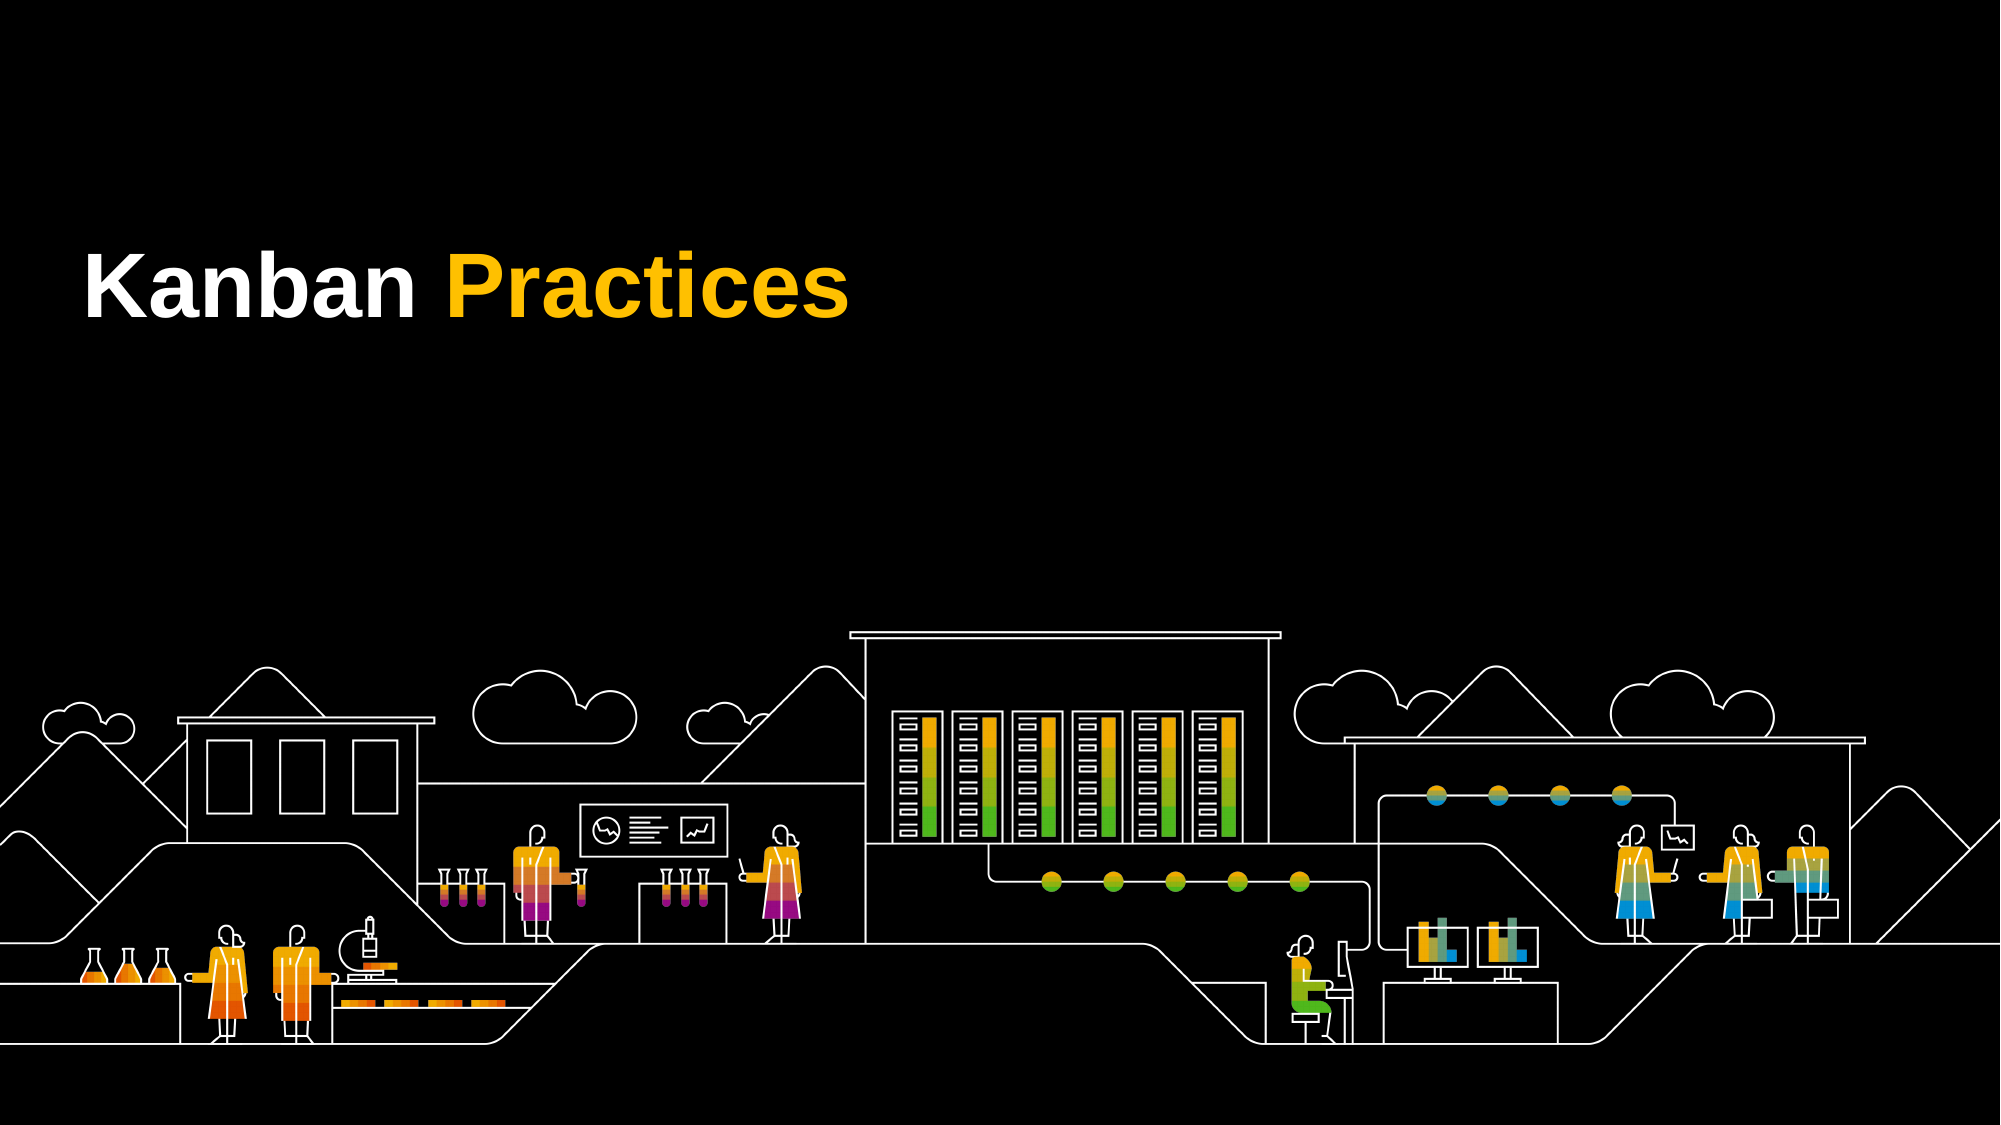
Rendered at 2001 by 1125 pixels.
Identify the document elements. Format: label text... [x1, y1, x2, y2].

picture [0, 561, 2001, 1125]
title Kanban Practices [82, 225, 1918, 337]
